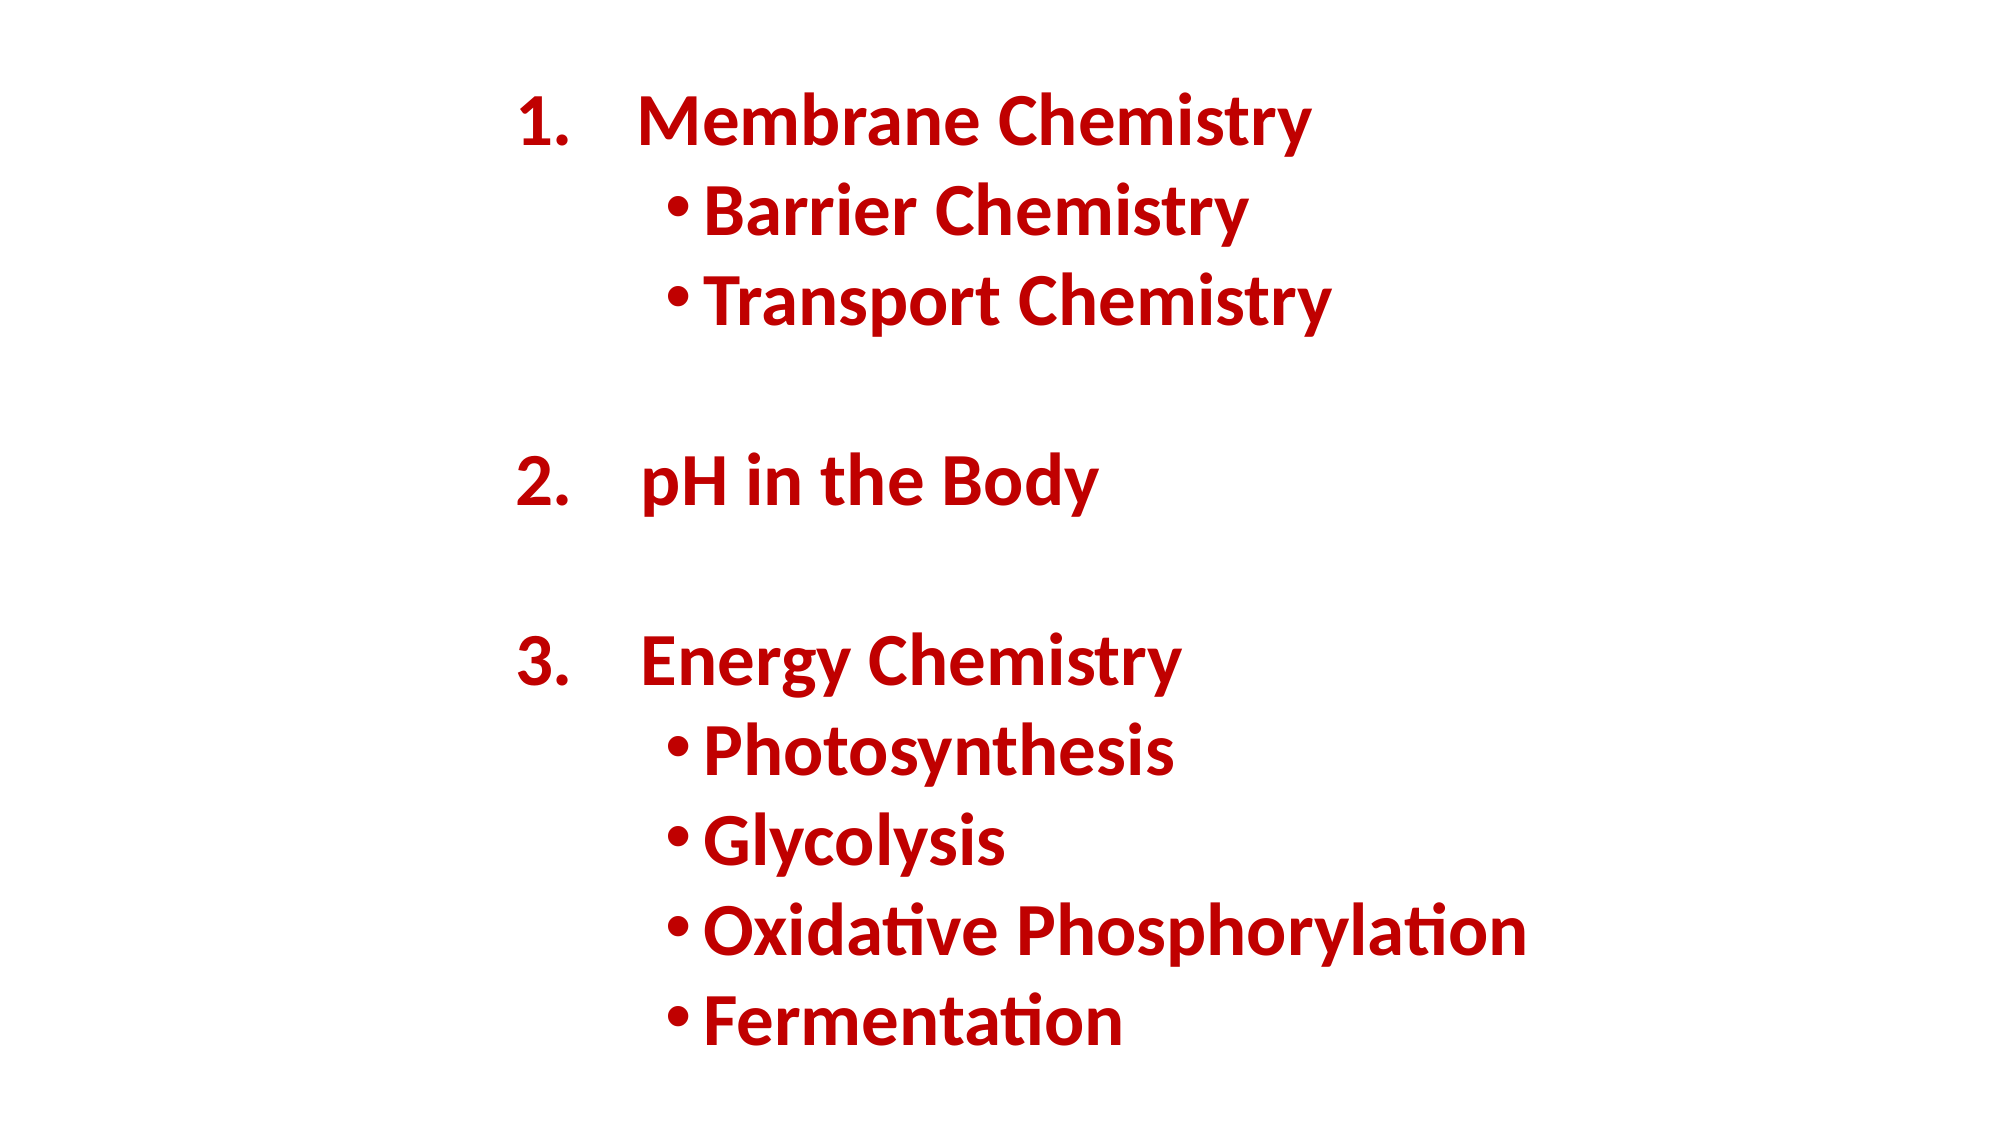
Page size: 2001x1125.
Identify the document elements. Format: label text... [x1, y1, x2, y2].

text_box Membrane Chemistry Barrier Chemistry Transport Chemistry 2. pH in the Body 3. Energy Chemistry Photosynthesis Glycolysis Oxidative Phosphorylation Fermentation [500, 63, 1557, 1078]
